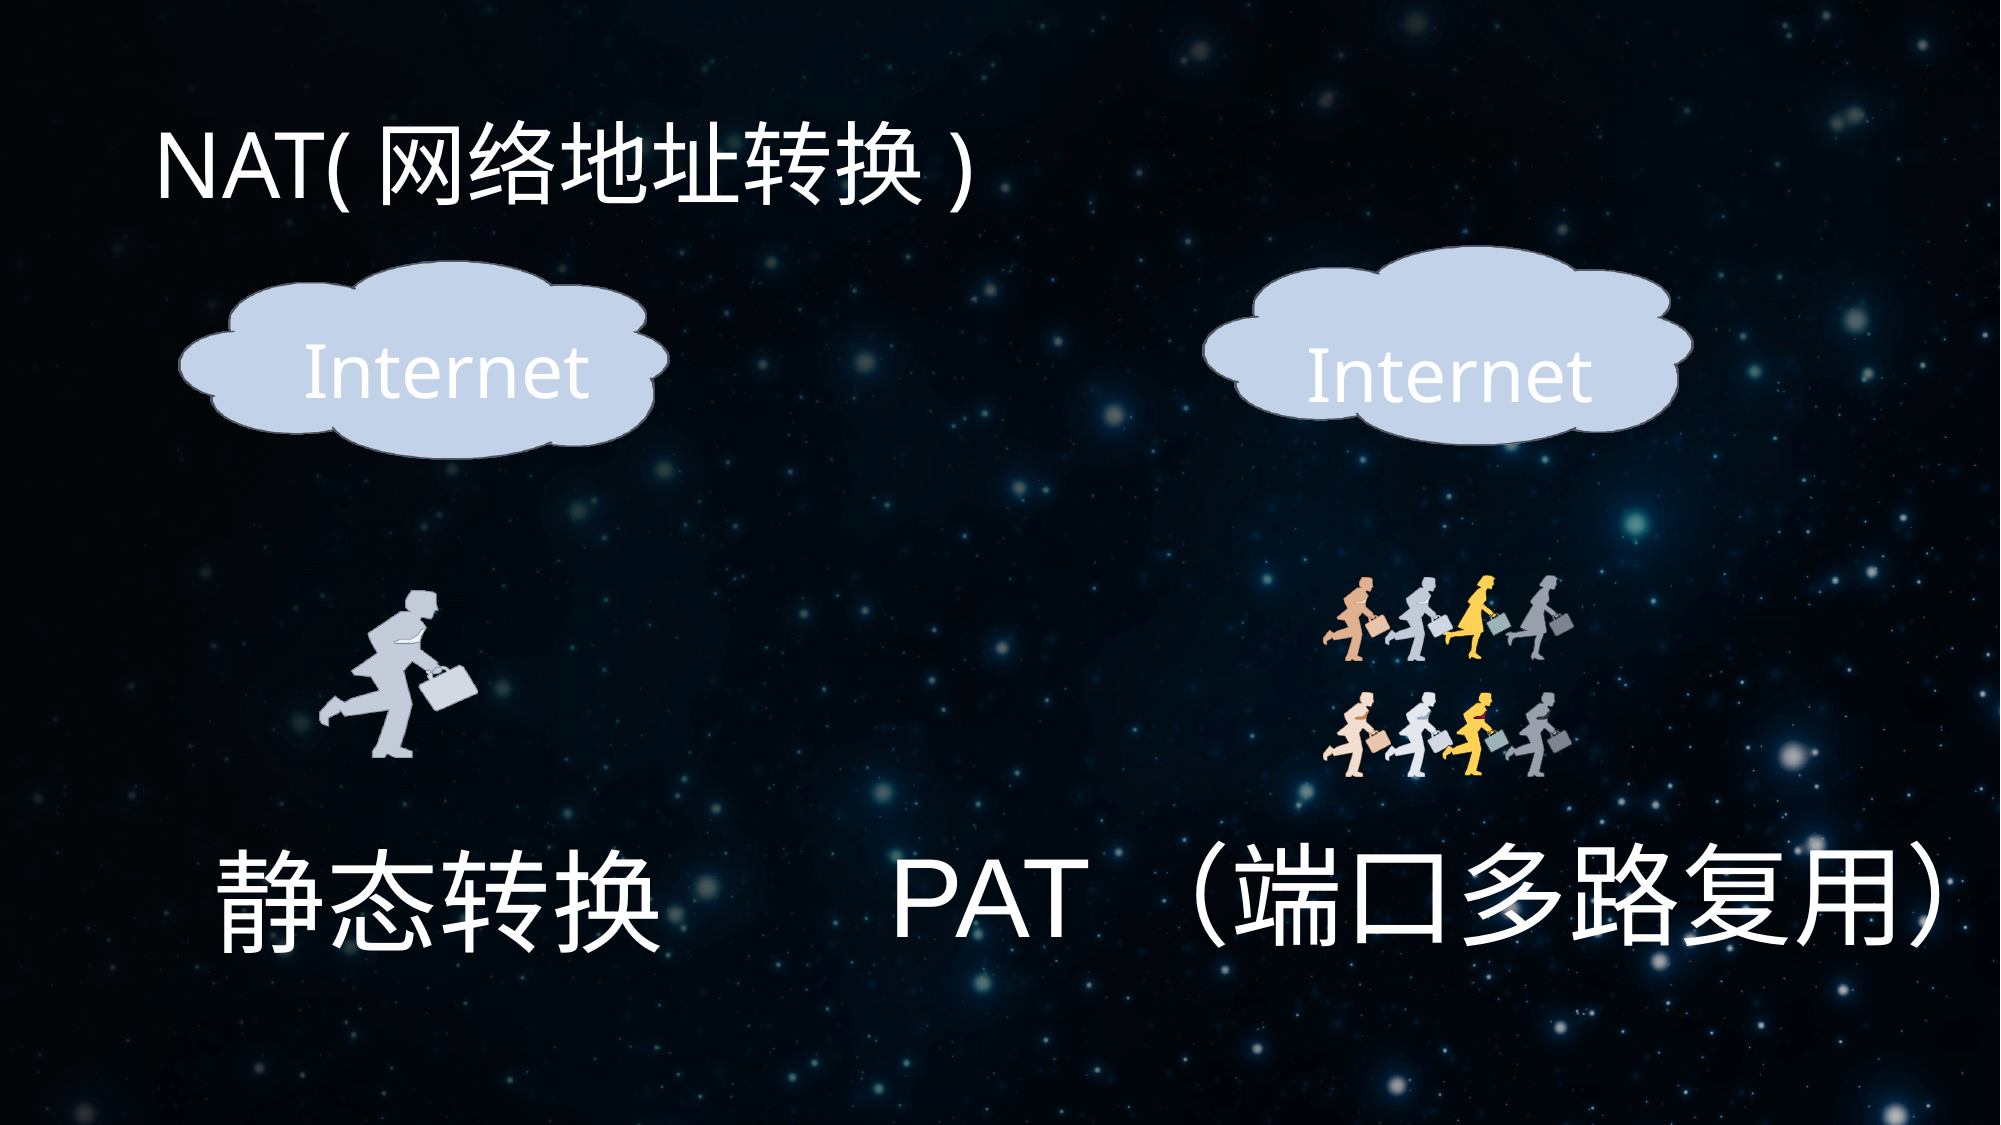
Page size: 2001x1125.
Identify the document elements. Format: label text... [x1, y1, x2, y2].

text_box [1200, 244, 1694, 446]
text_box 静态转换 [198, 824, 679, 975]
picture [0, 0, 2000, 1125]
title NAT(网络地址转换) [137, 59, 1863, 278]
text_box PAT（端口多路复用） [874, 817, 2000, 968]
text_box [176, 259, 670, 460]
